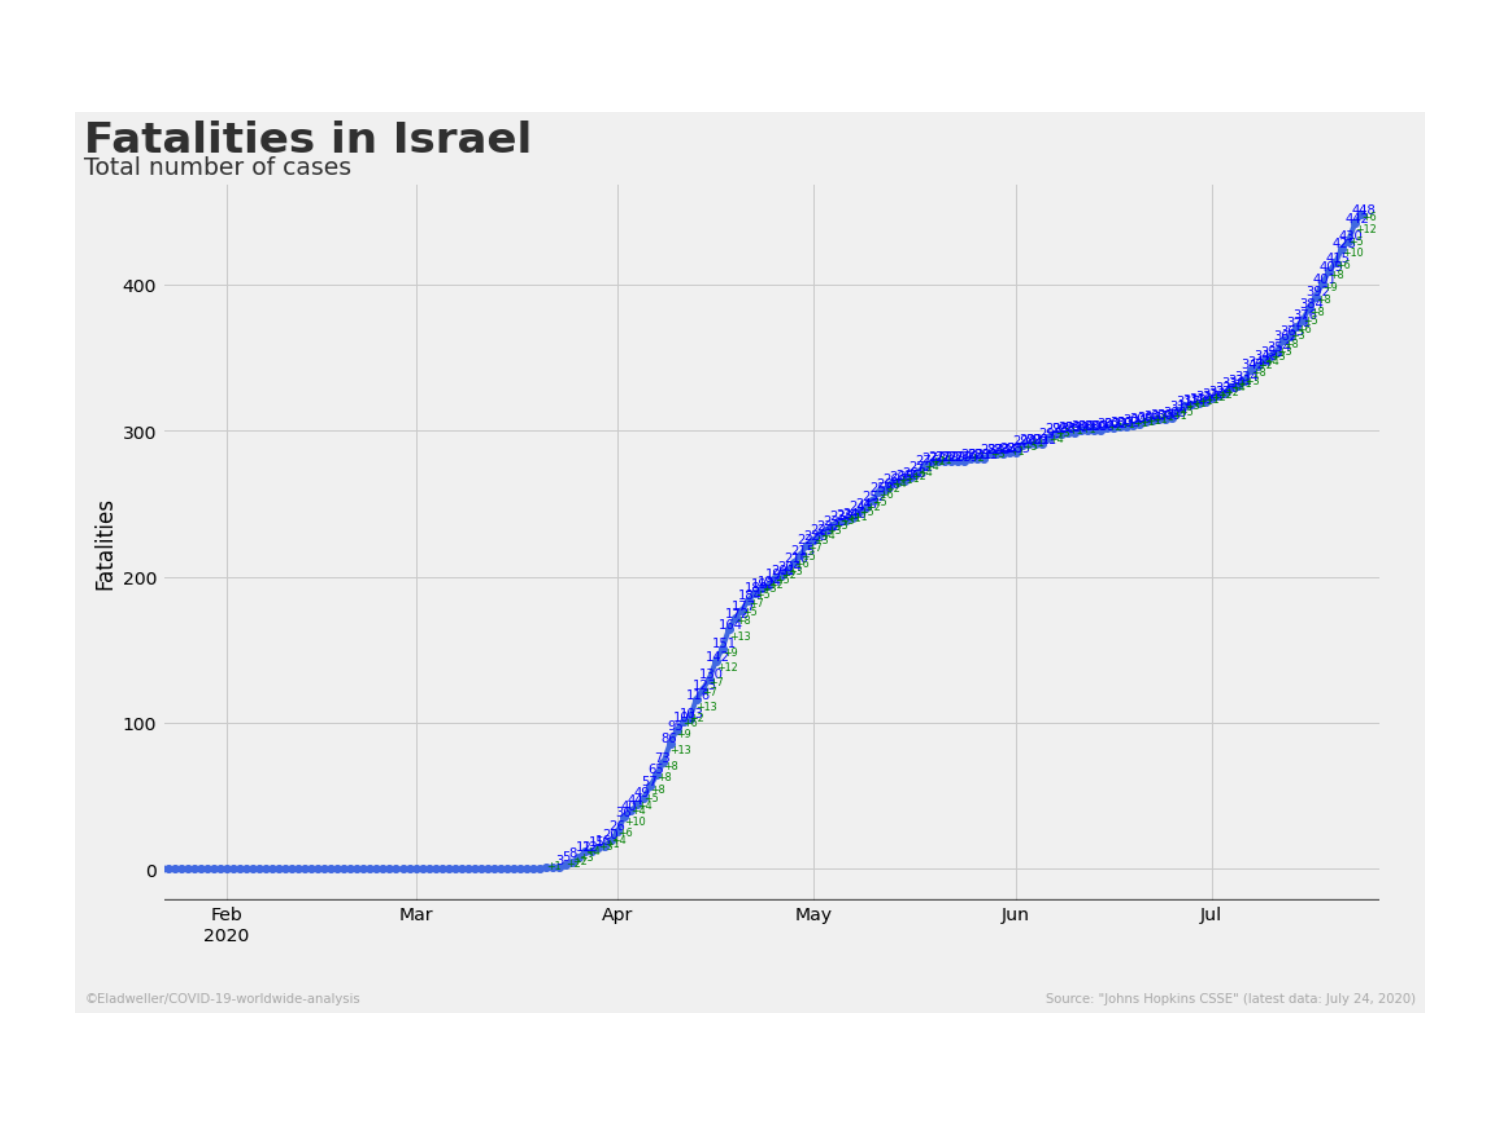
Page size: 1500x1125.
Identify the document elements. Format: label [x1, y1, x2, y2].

picture [74, 112, 1426, 1013]
